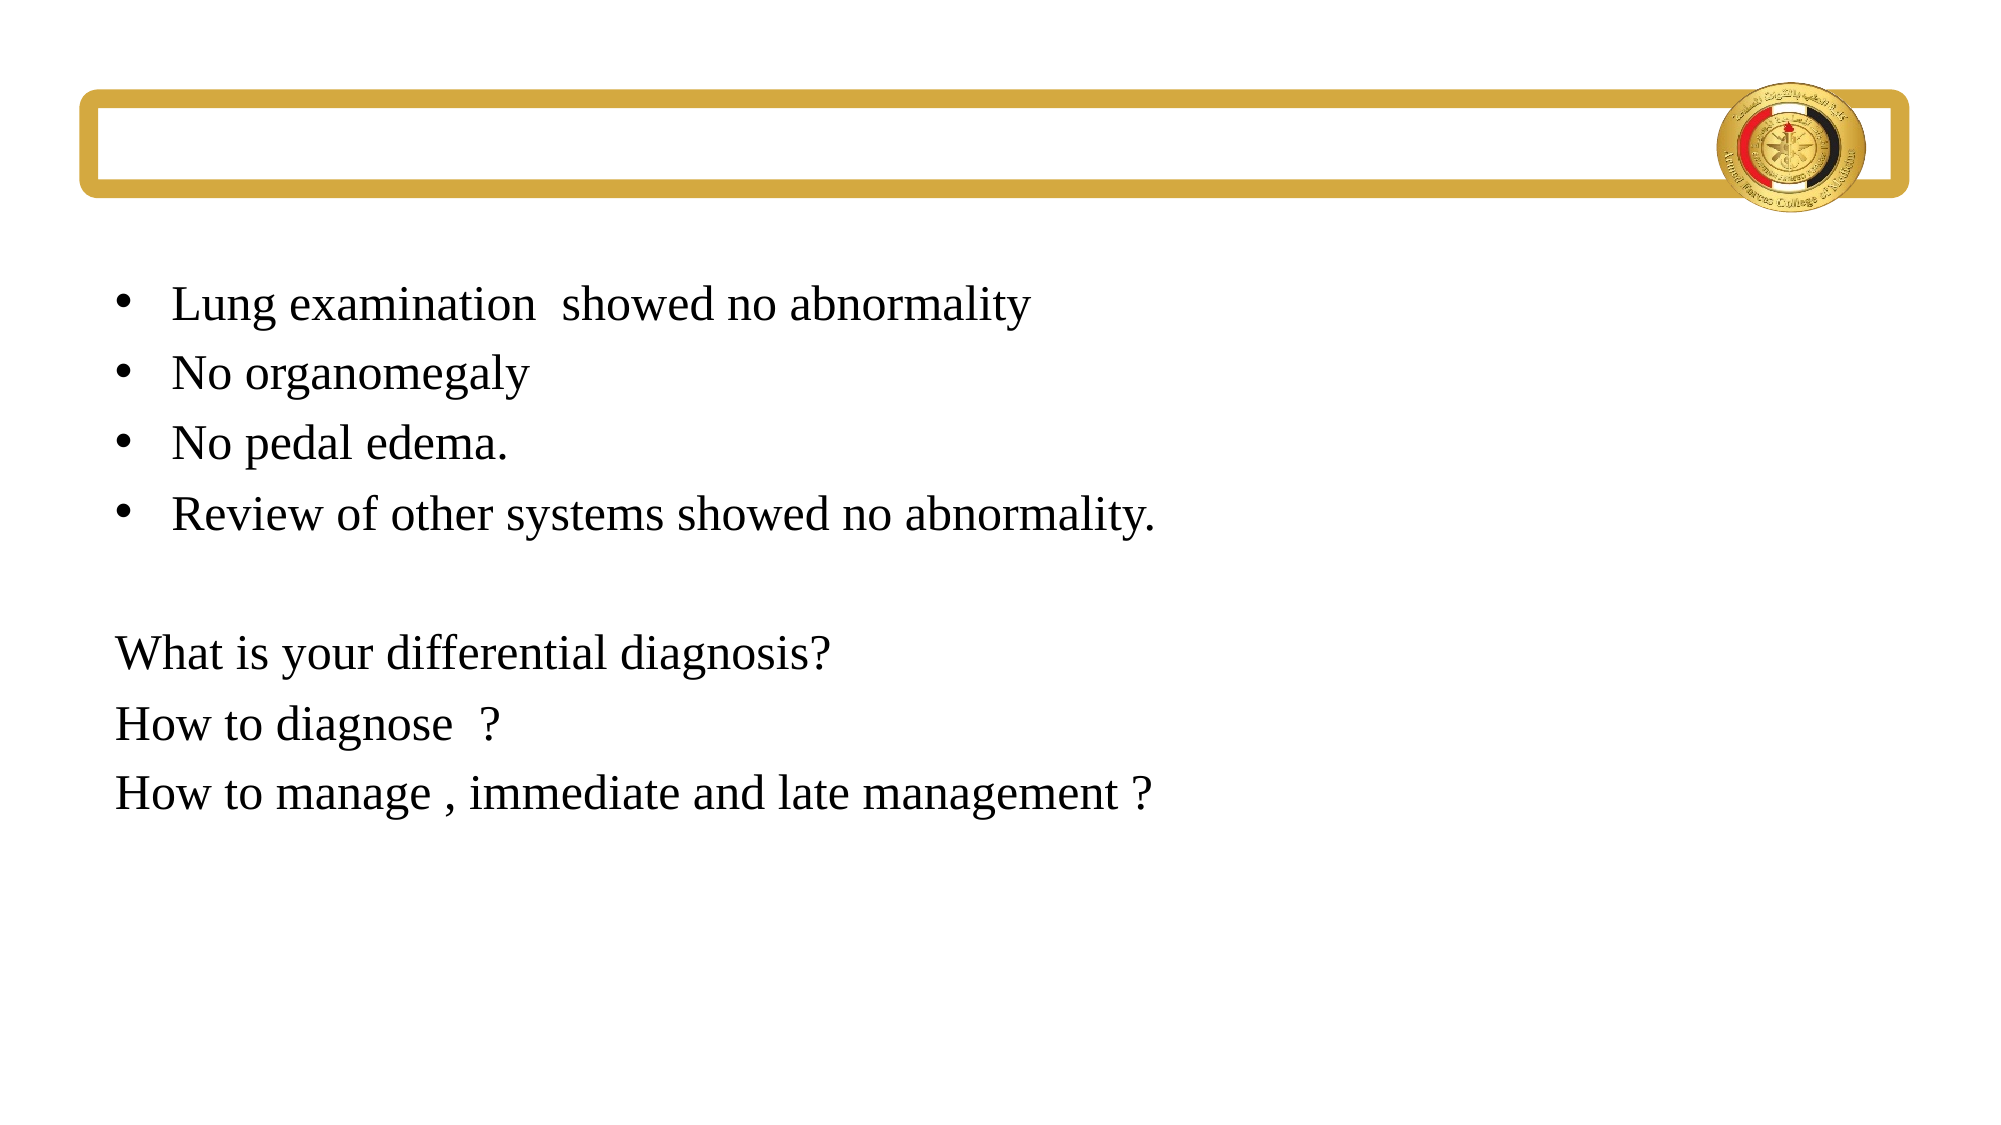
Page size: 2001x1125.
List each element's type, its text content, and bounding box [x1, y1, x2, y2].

picture [1716, 82, 1867, 213]
list Lung examination showed no abnormality No organomegaly No pedal edema. Review of other systems showed no abnormality. What is your differential diagnosis? How to diagnose ? How to manage , immediate and late management ? [99, 262, 1900, 1005]
